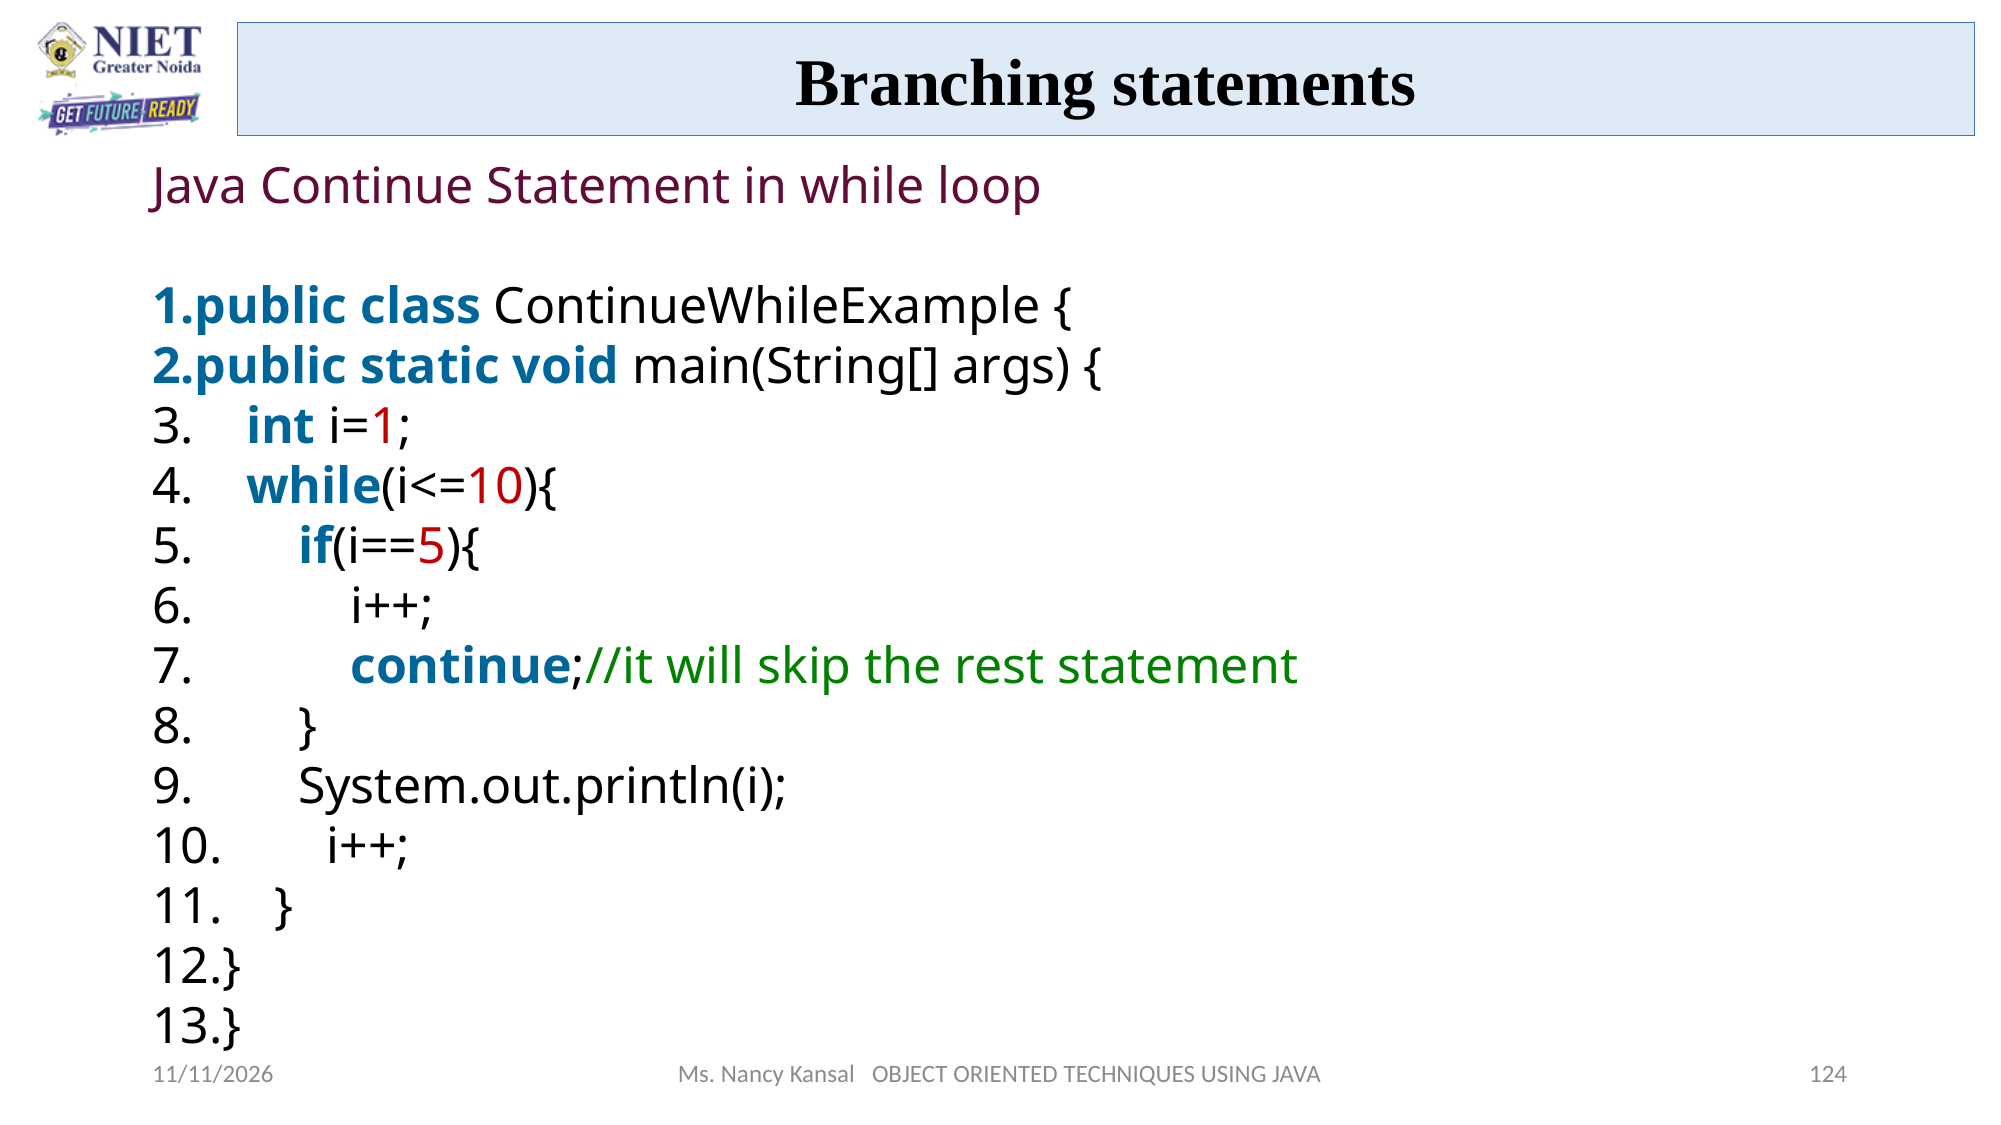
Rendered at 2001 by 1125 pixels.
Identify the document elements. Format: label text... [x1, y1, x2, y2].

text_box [0, 11, 1975, 147]
text_box Java Continue Statement in while loop public class ContinueWhileExample { public static void main(String[] args) { int i=1; while(i<=10){ if(i==5){ i++; continue;//it will skip the rest statement } System.out.println(i); i++; } } } [137, 147, 1900, 1116]
slide_number 124 [1412, 1042, 1863, 1103]
